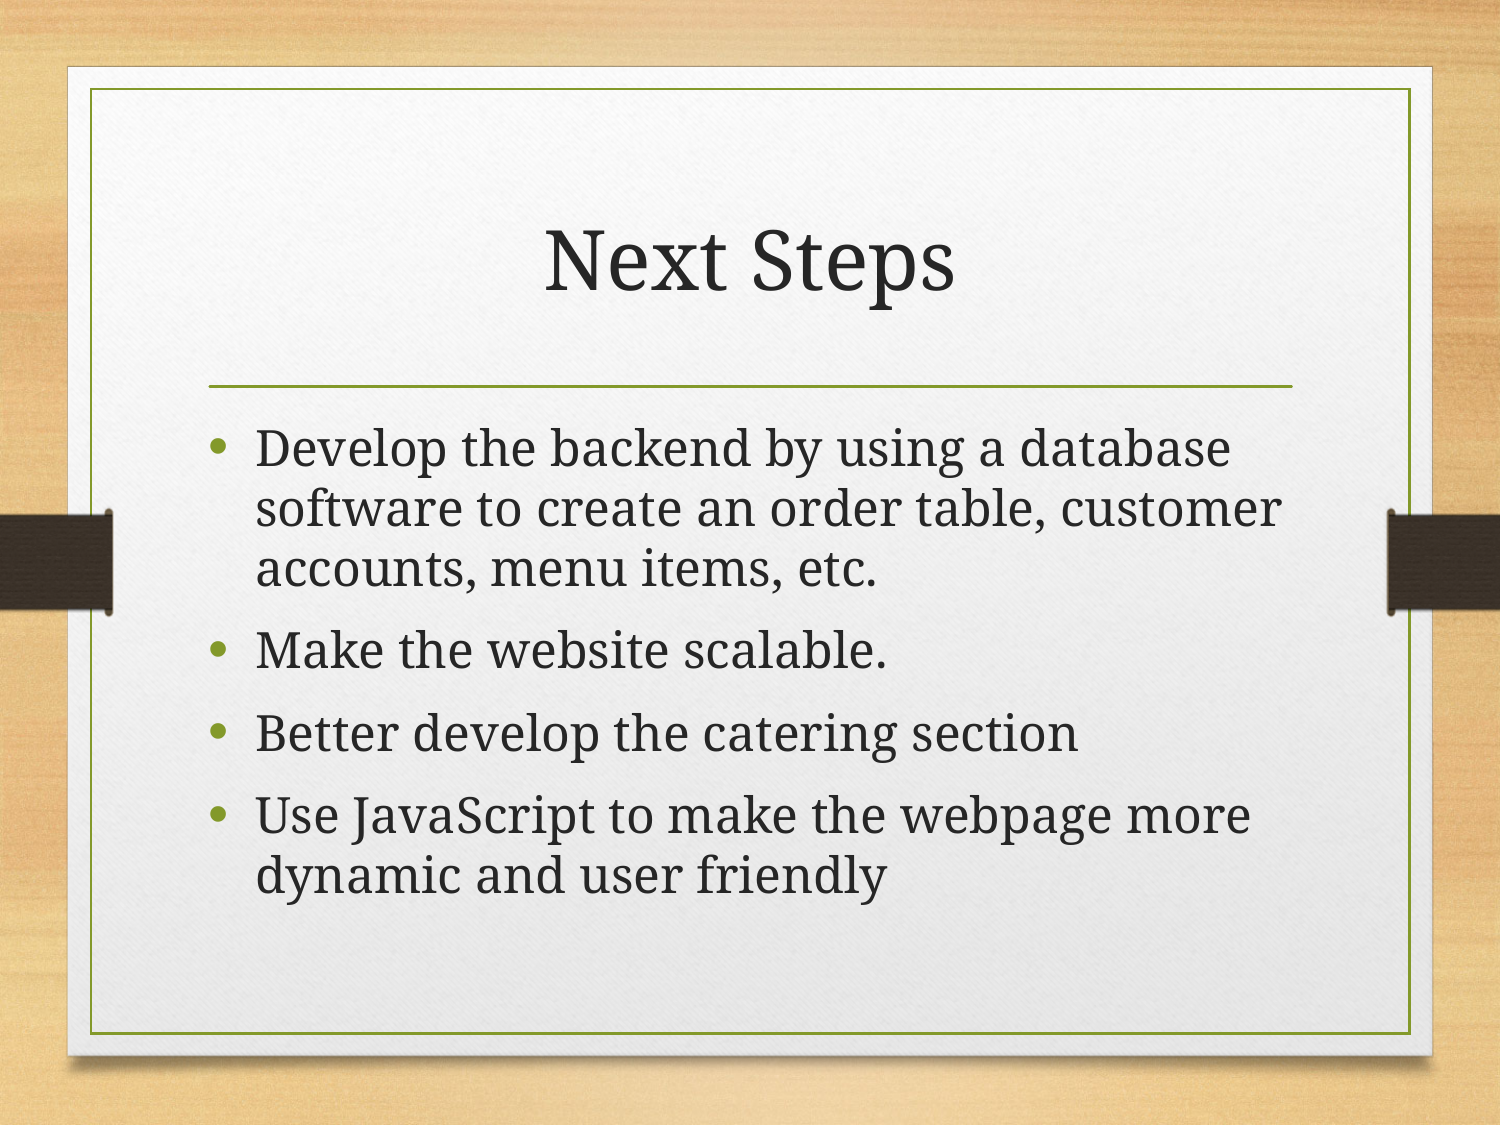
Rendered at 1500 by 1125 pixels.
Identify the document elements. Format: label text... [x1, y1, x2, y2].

title Next Steps [193, 150, 1309, 365]
picture [0, 0, 1500, 1125]
list Develop the backend by using a database software to create an order table, customer accounts, menu items, etc. Make the website scalable. Better develop the catering section Use JavaScript to make the webpage more dynamic and user friendly [193, 408, 1309, 974]
